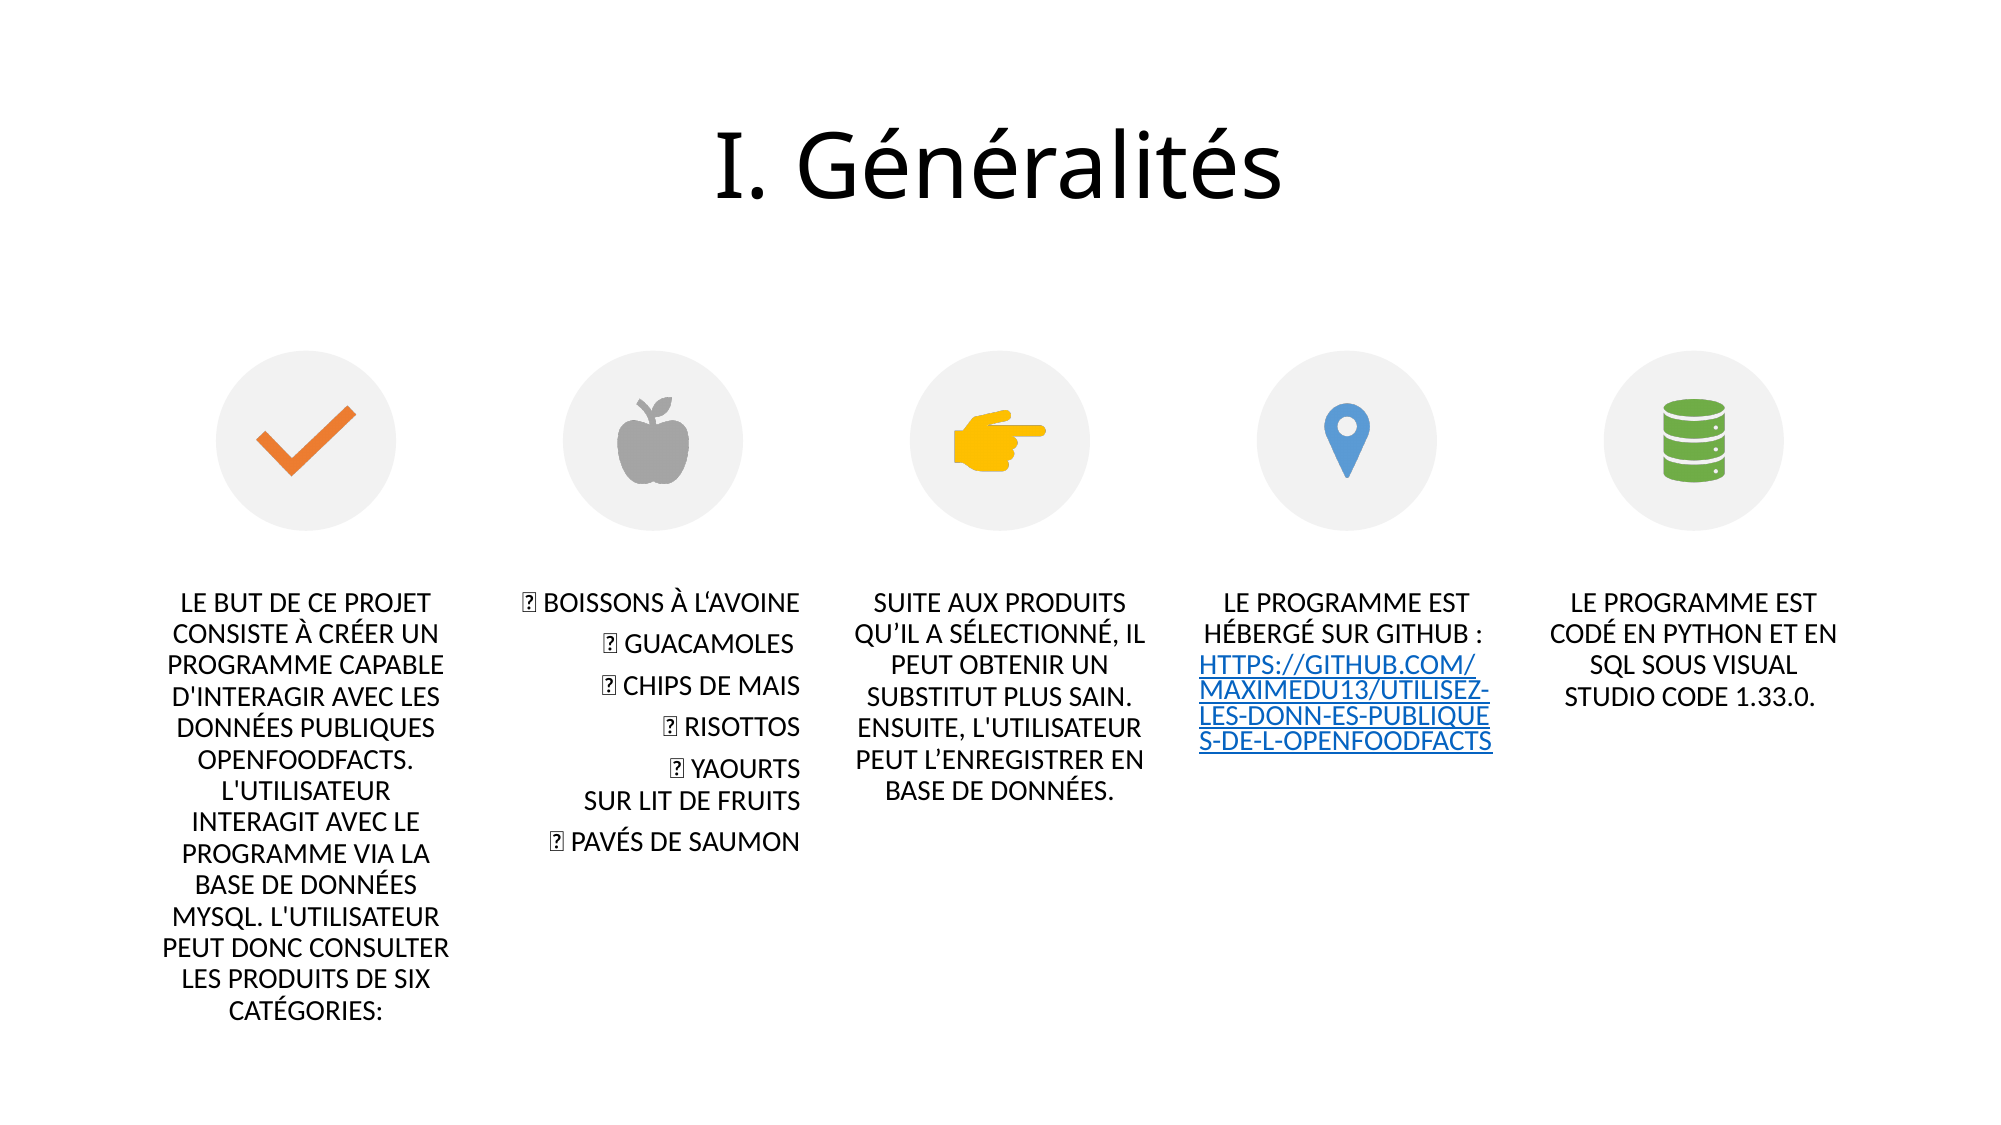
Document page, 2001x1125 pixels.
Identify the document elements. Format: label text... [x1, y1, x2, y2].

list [39, 277, 1961, 1111]
title I. Généralités [137, 59, 1863, 277]
